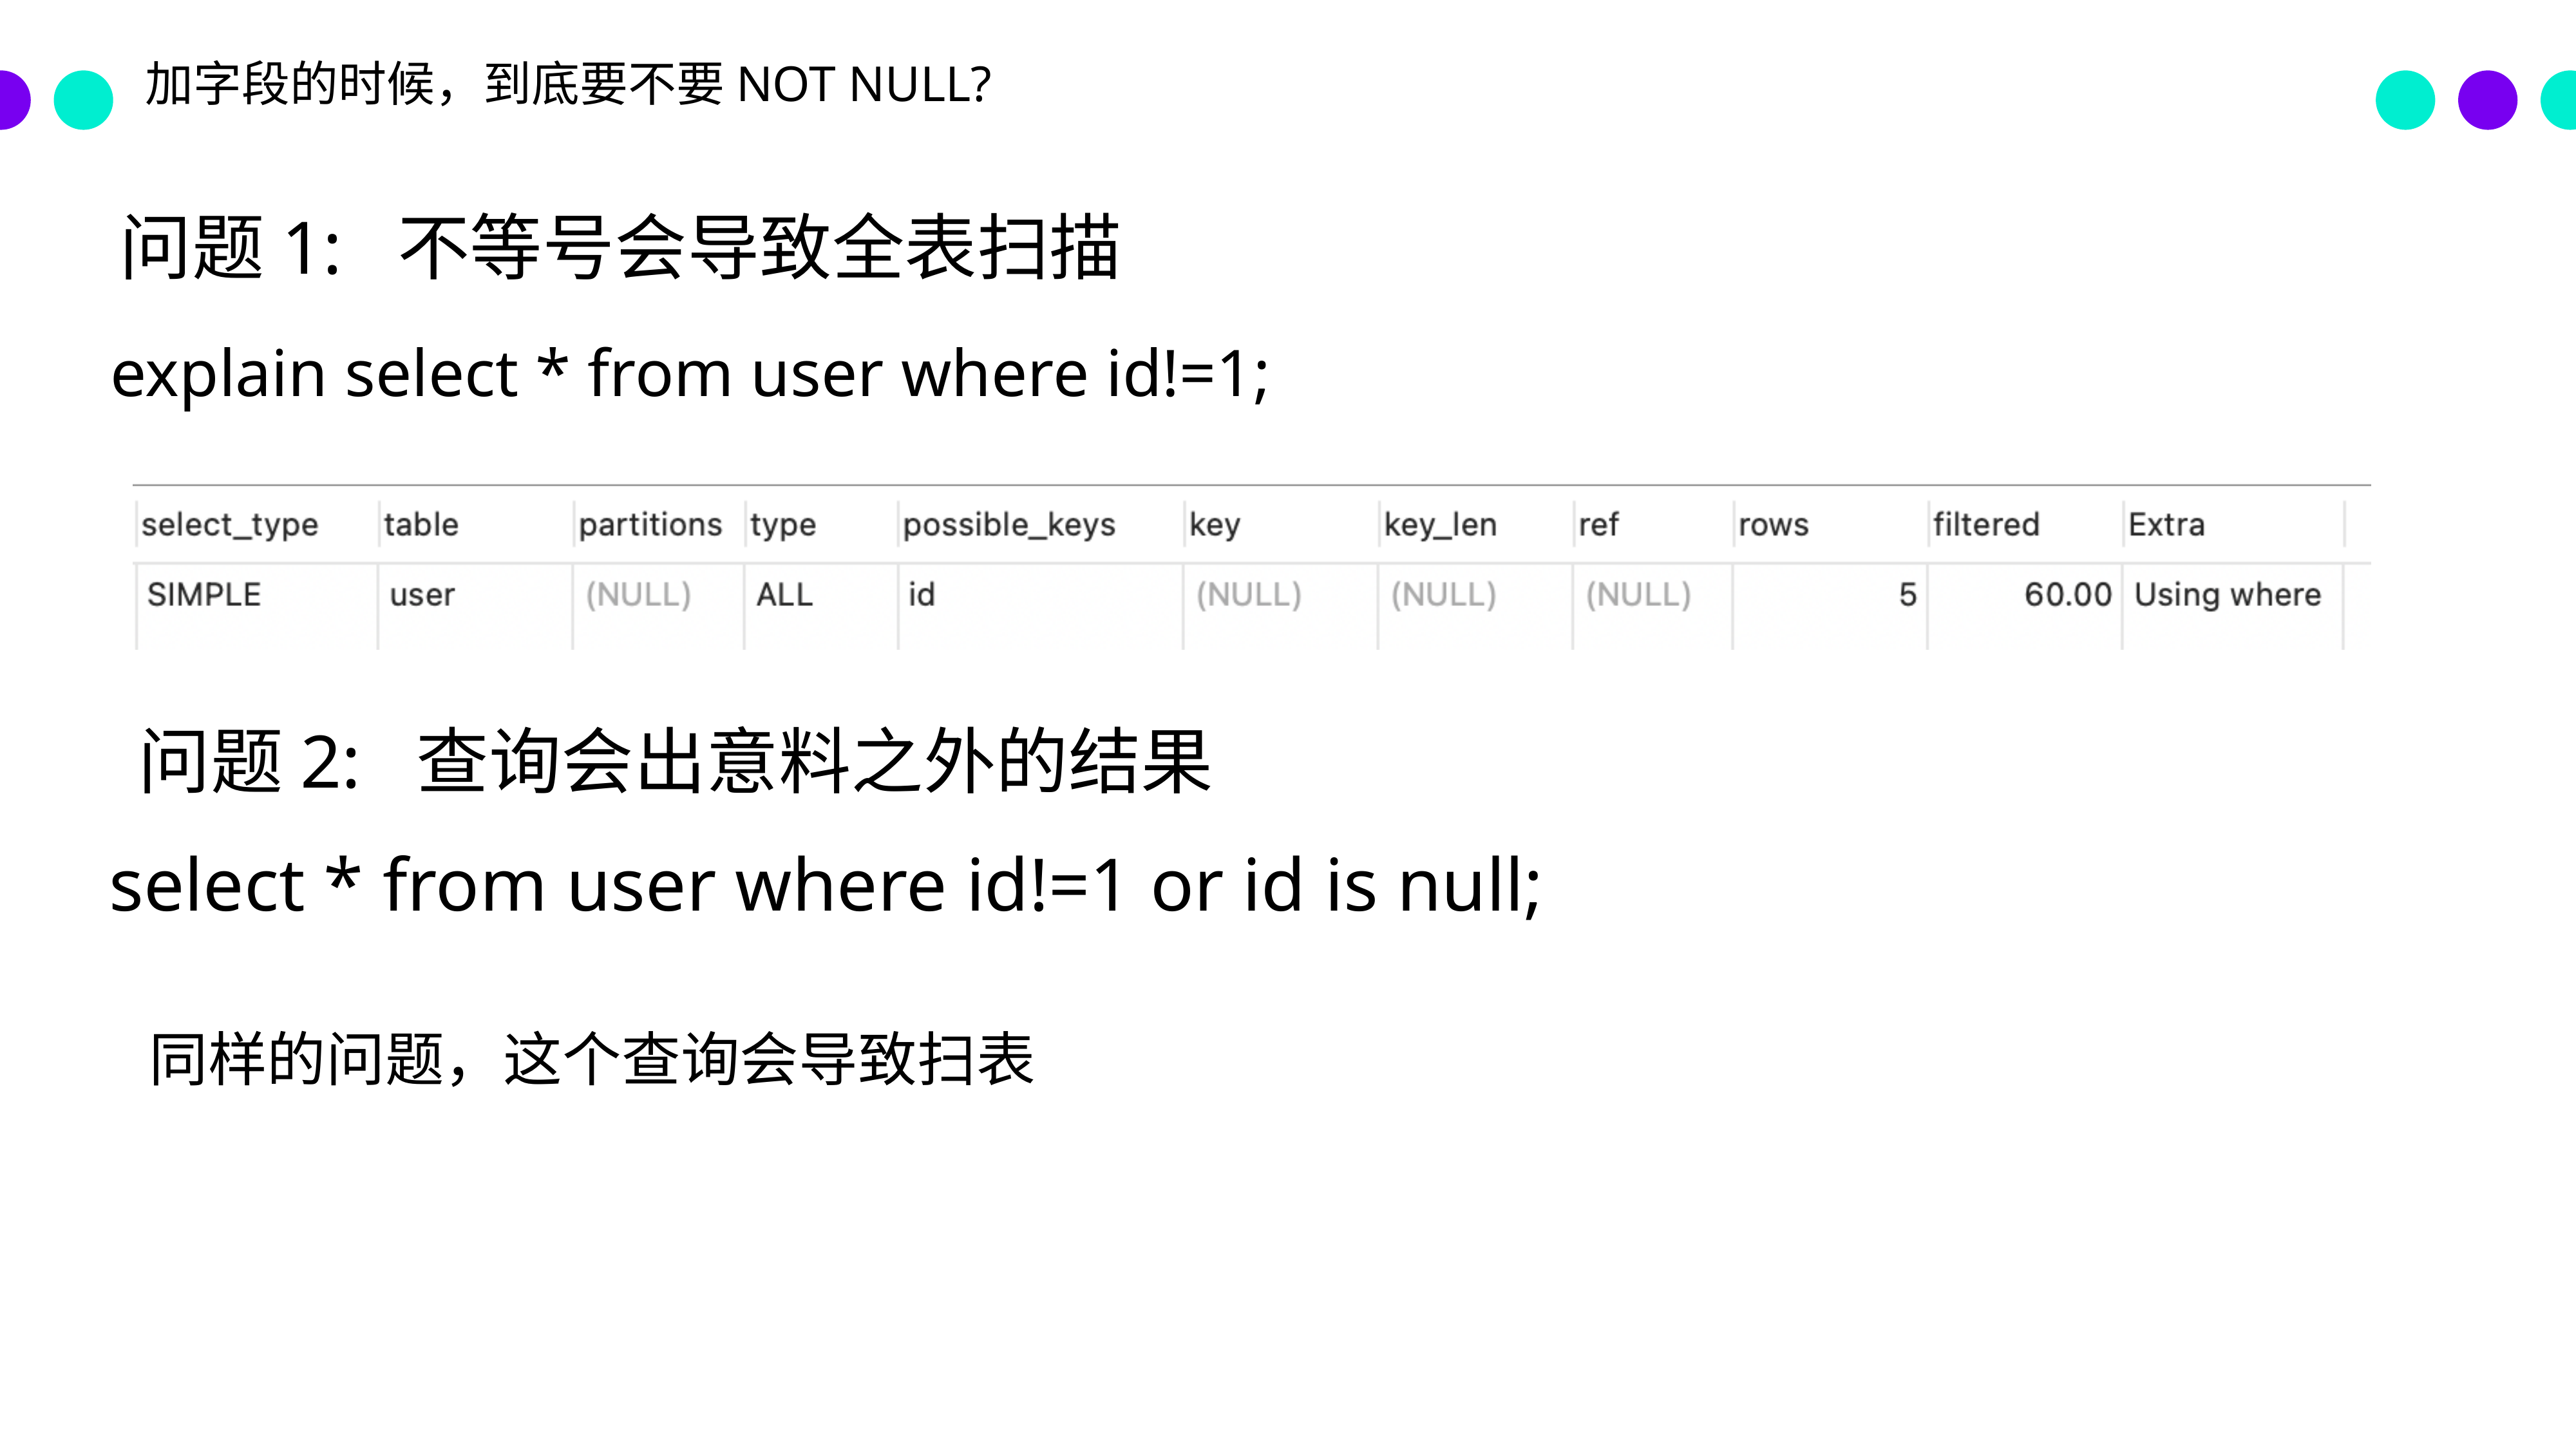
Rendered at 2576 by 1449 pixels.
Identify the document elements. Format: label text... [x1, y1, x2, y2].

text_box 同样的问题，这个查询会导致扫表 [143, 1016, 1041, 1098]
text_box 问题1: 不等号会导致全表扫描 [0, 196, 1323, 294]
picture [133, 475, 2372, 650]
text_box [2375, 70, 2576, 130]
text_box explain select * from user where id!=1; [88, 327, 1277, 415]
text_box 加字段的时候，到底要不要NOT NULL? [139, 54, 1103, 118]
text_box 问题2: 查询会出意料之外的结果 [133, 710, 1537, 808]
text_box select * from user where id!=1 or id is null; [99, 833, 1555, 931]
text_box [0, 70, 113, 130]
